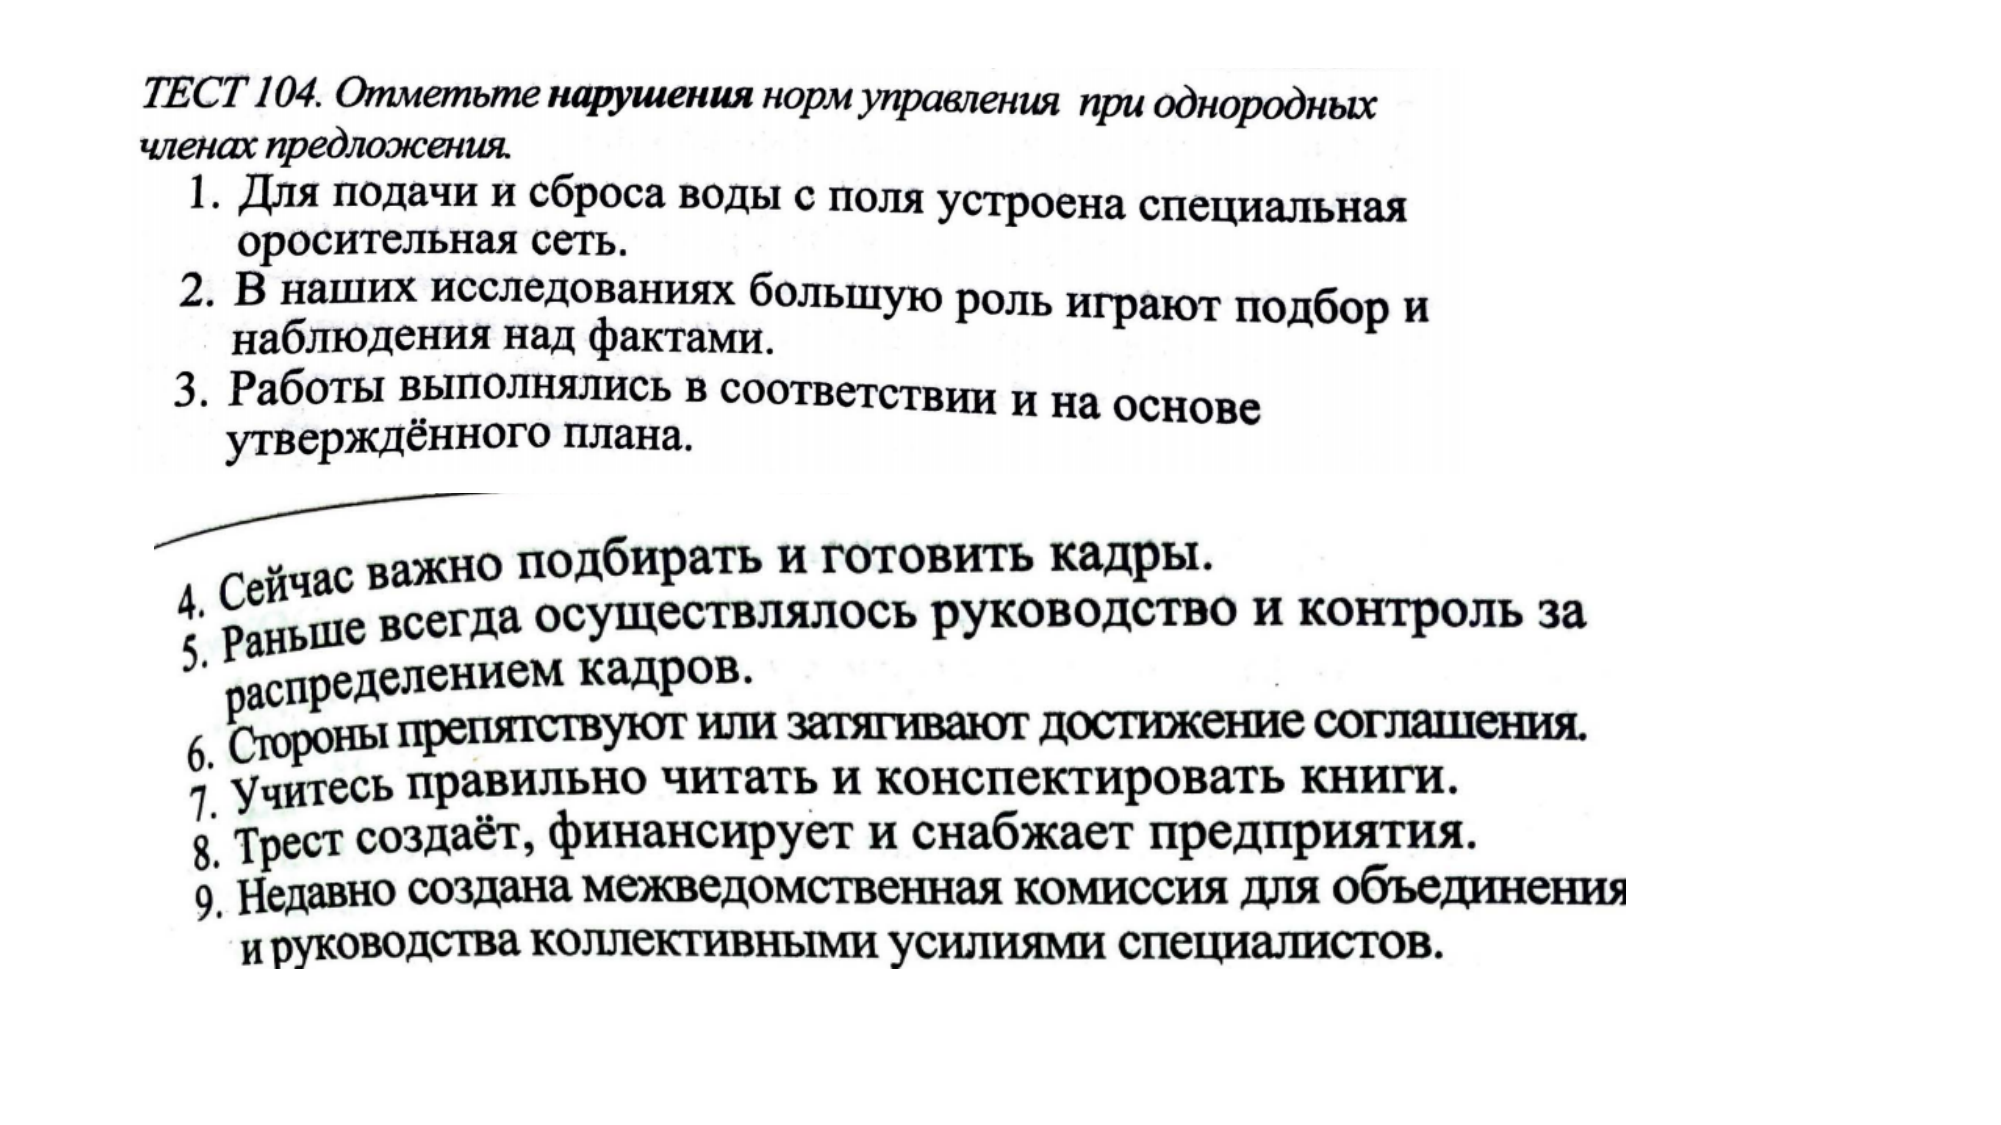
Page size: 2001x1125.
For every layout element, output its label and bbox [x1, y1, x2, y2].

picture [131, 68, 1466, 474]
picture [154, 493, 1626, 969]
